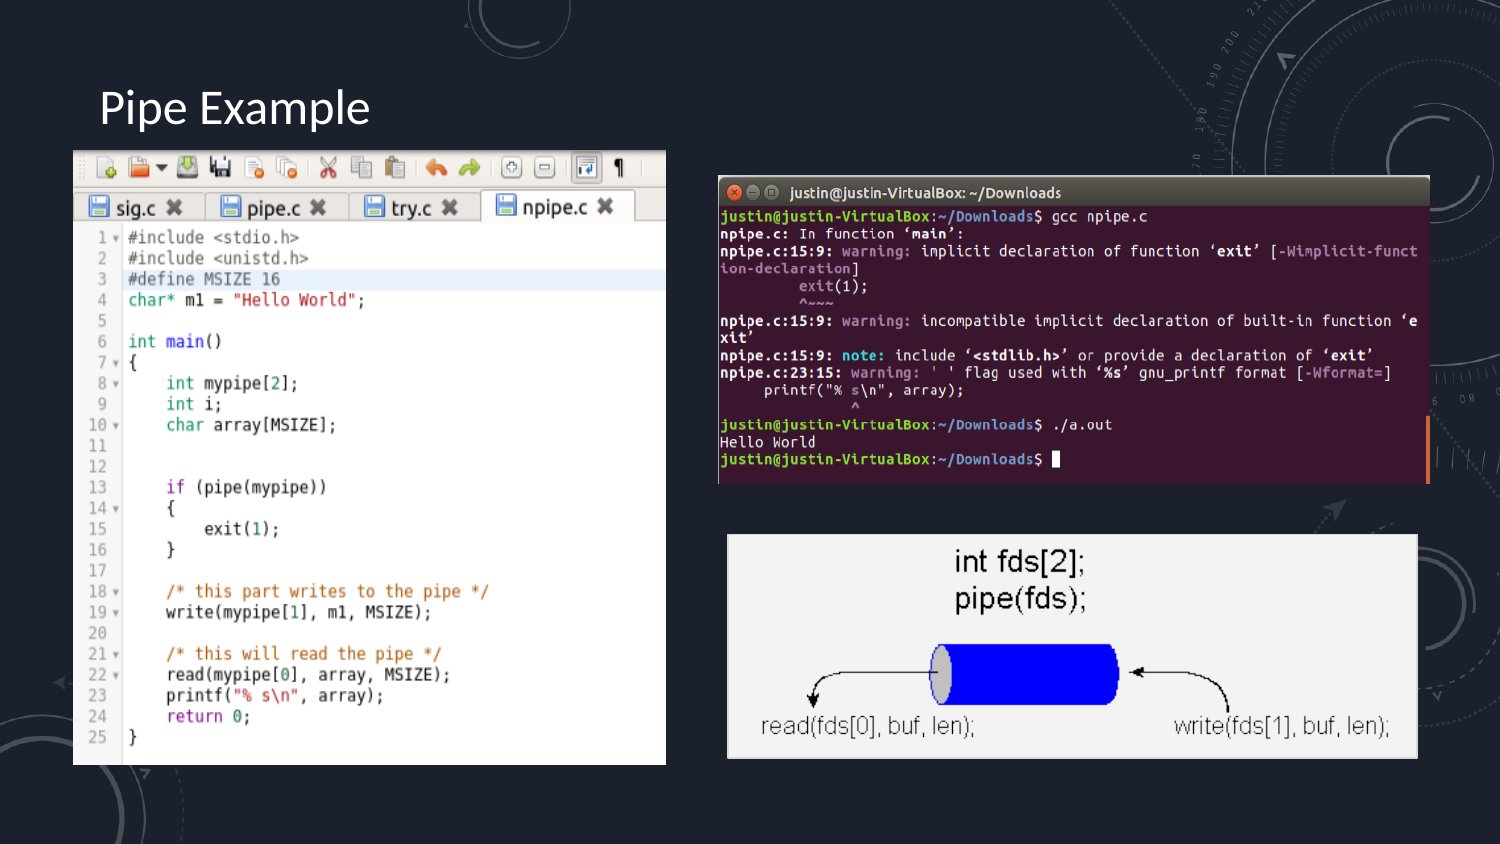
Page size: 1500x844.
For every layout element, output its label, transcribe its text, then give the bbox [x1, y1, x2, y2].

text_box [727, 534, 738, 759]
text_box [1406, 534, 1418, 759]
picture [0, 0, 1500, 844]
title Pipe Example [84, 75, 1331, 255]
